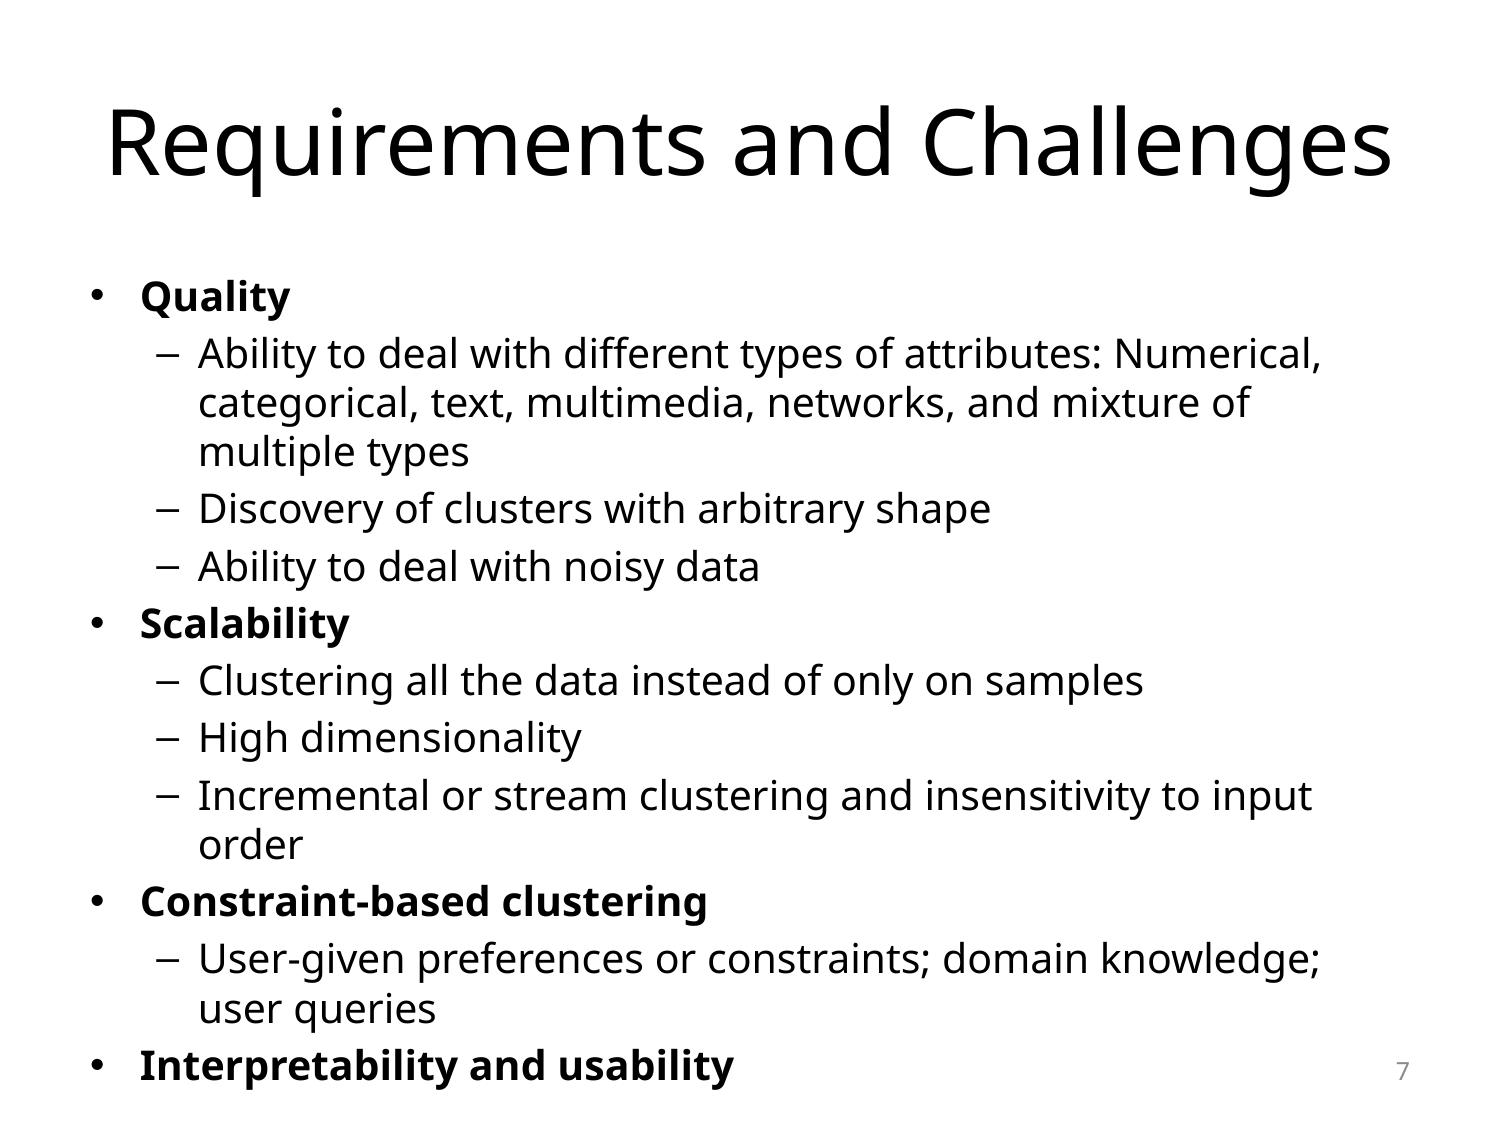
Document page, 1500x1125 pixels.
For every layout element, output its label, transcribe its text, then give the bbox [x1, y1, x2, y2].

title Requirements and Challenges [75, 45, 1425, 233]
slide_number 7 [1074, 1042, 1425, 1103]
list Quality Ability to deal with different types of attributes: Numerical, categorical, text, multimedia, networks, and mixture of multiple types Discovery of clusters with arbitrary shape Ability to deal with noisy data Scalability Clustering all the data instead of only on samples High dimensionality Incremental or stream clustering and insensitivity to input order Constraint-based clustering User-given preferences or constraints; domain knowledge; user queries Interpretability and usability [75, 262, 1425, 1103]
